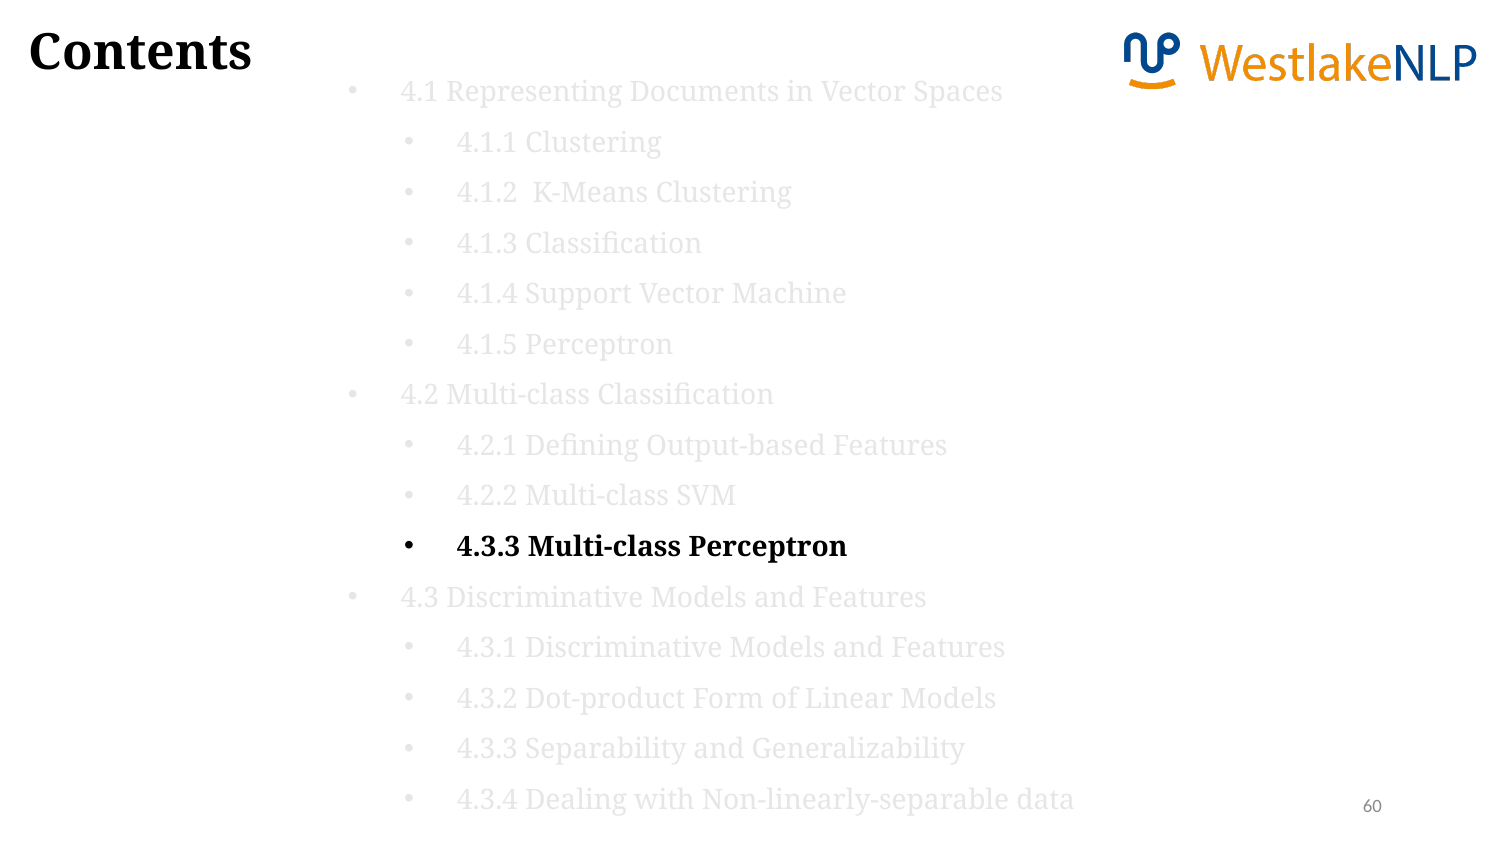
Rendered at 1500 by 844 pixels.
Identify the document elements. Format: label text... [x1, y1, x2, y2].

text_box 4.1 Representing Documents in Vector Spaces 4.1.1 Clustering 4.1.2 K-Means Clustering 4.1.3 Classification 4.1.4 Support Vector Machine 4.1.5 Perceptron 4.2 Multi-class Classification 4.2.1 Defining Output-based Features 4.2.2 Multi-class SVM 4.3.3 Multi-class Perceptron 4.3 Discriminative Models and Features 4.3.1 Discriminative Models and Features 4.3.2 Dot-product Form of Linear Models 4.3.3 Separability and Generalizability 4.3.4 Dealing with Non-linearly-separable data [333, 49, 1091, 823]
text_box Contents [14, 12, 390, 88]
picture [1102, 0, 1500, 125]
slide_number 60 [1059, 782, 1397, 827]
